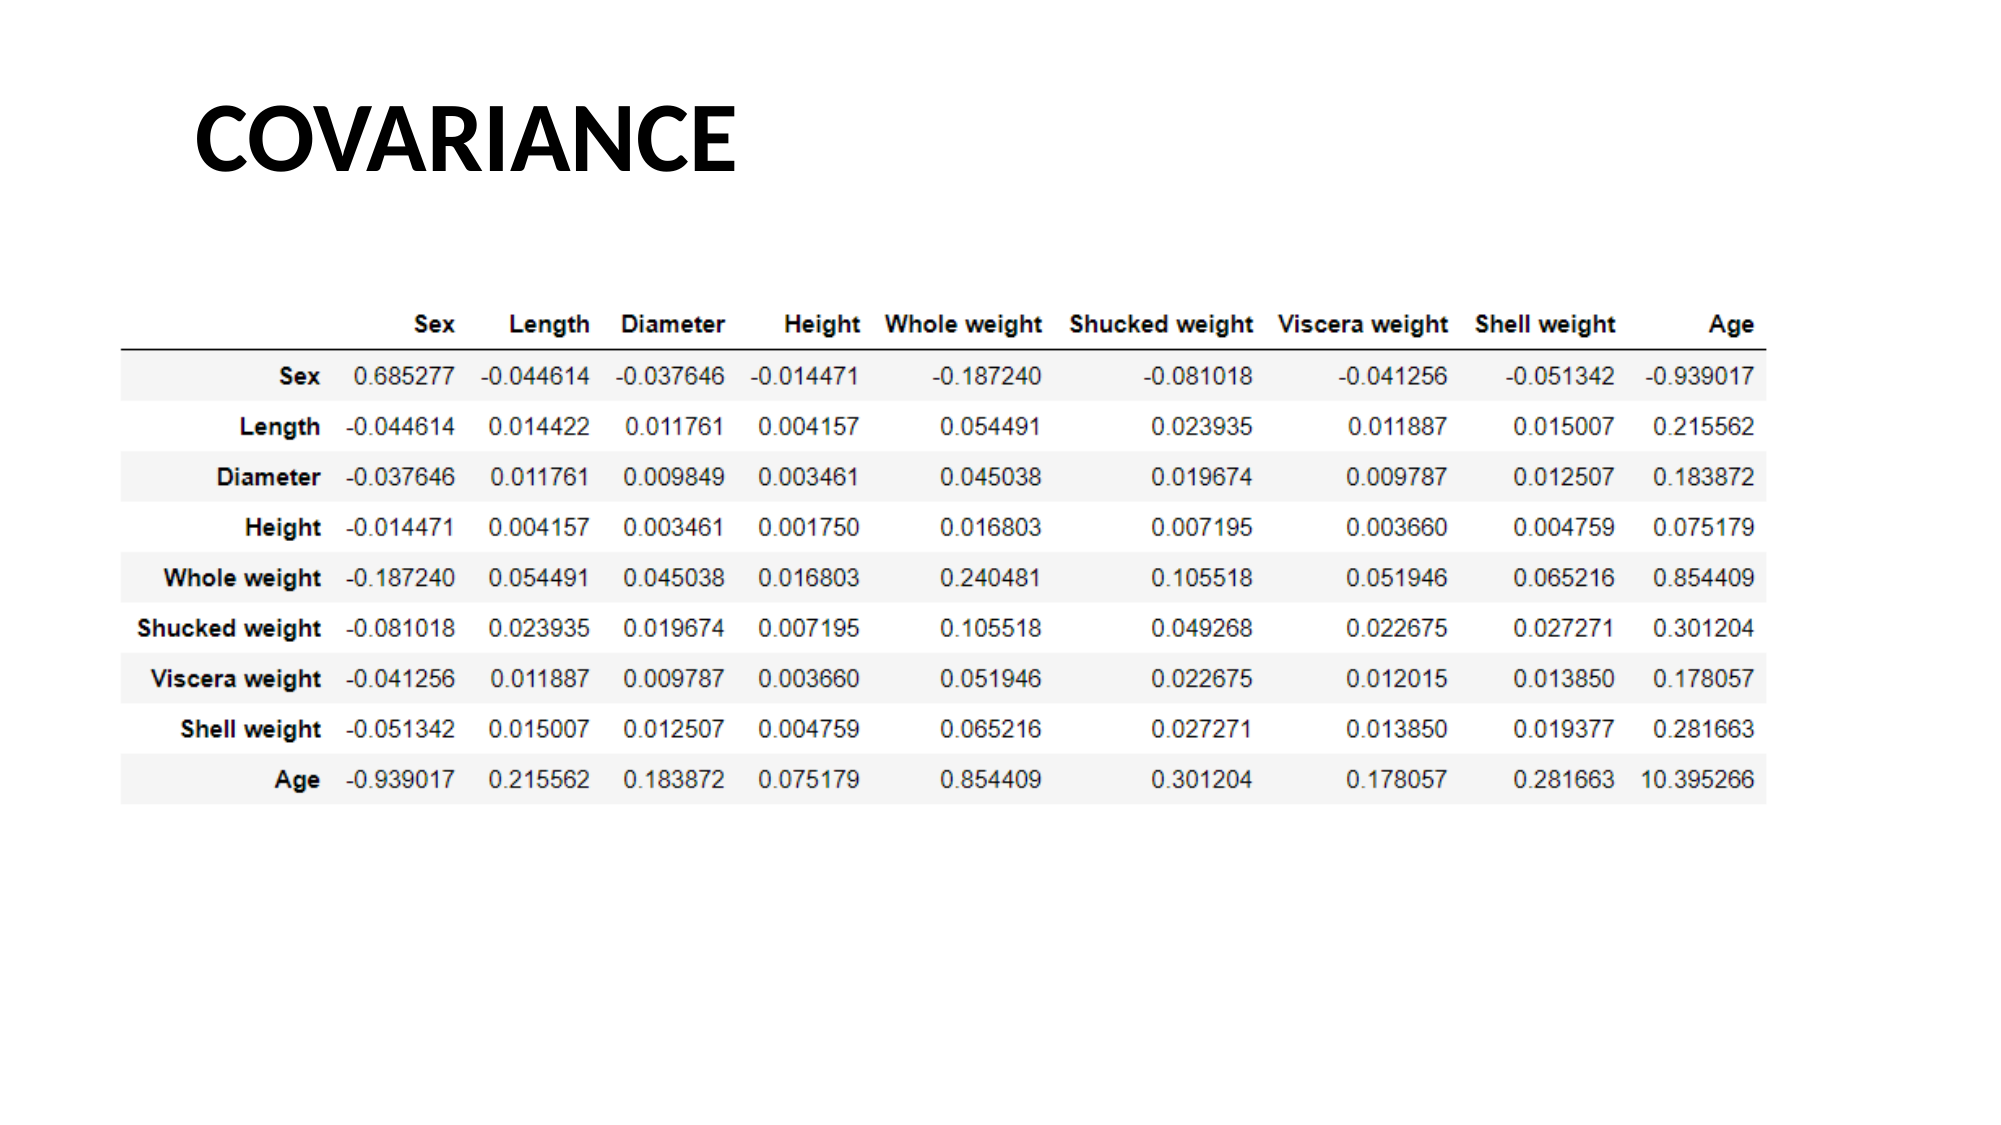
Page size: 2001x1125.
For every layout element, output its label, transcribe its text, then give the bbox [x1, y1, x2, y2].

text_box COVARIANCE [180, 64, 1329, 199]
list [118, 297, 1791, 824]
